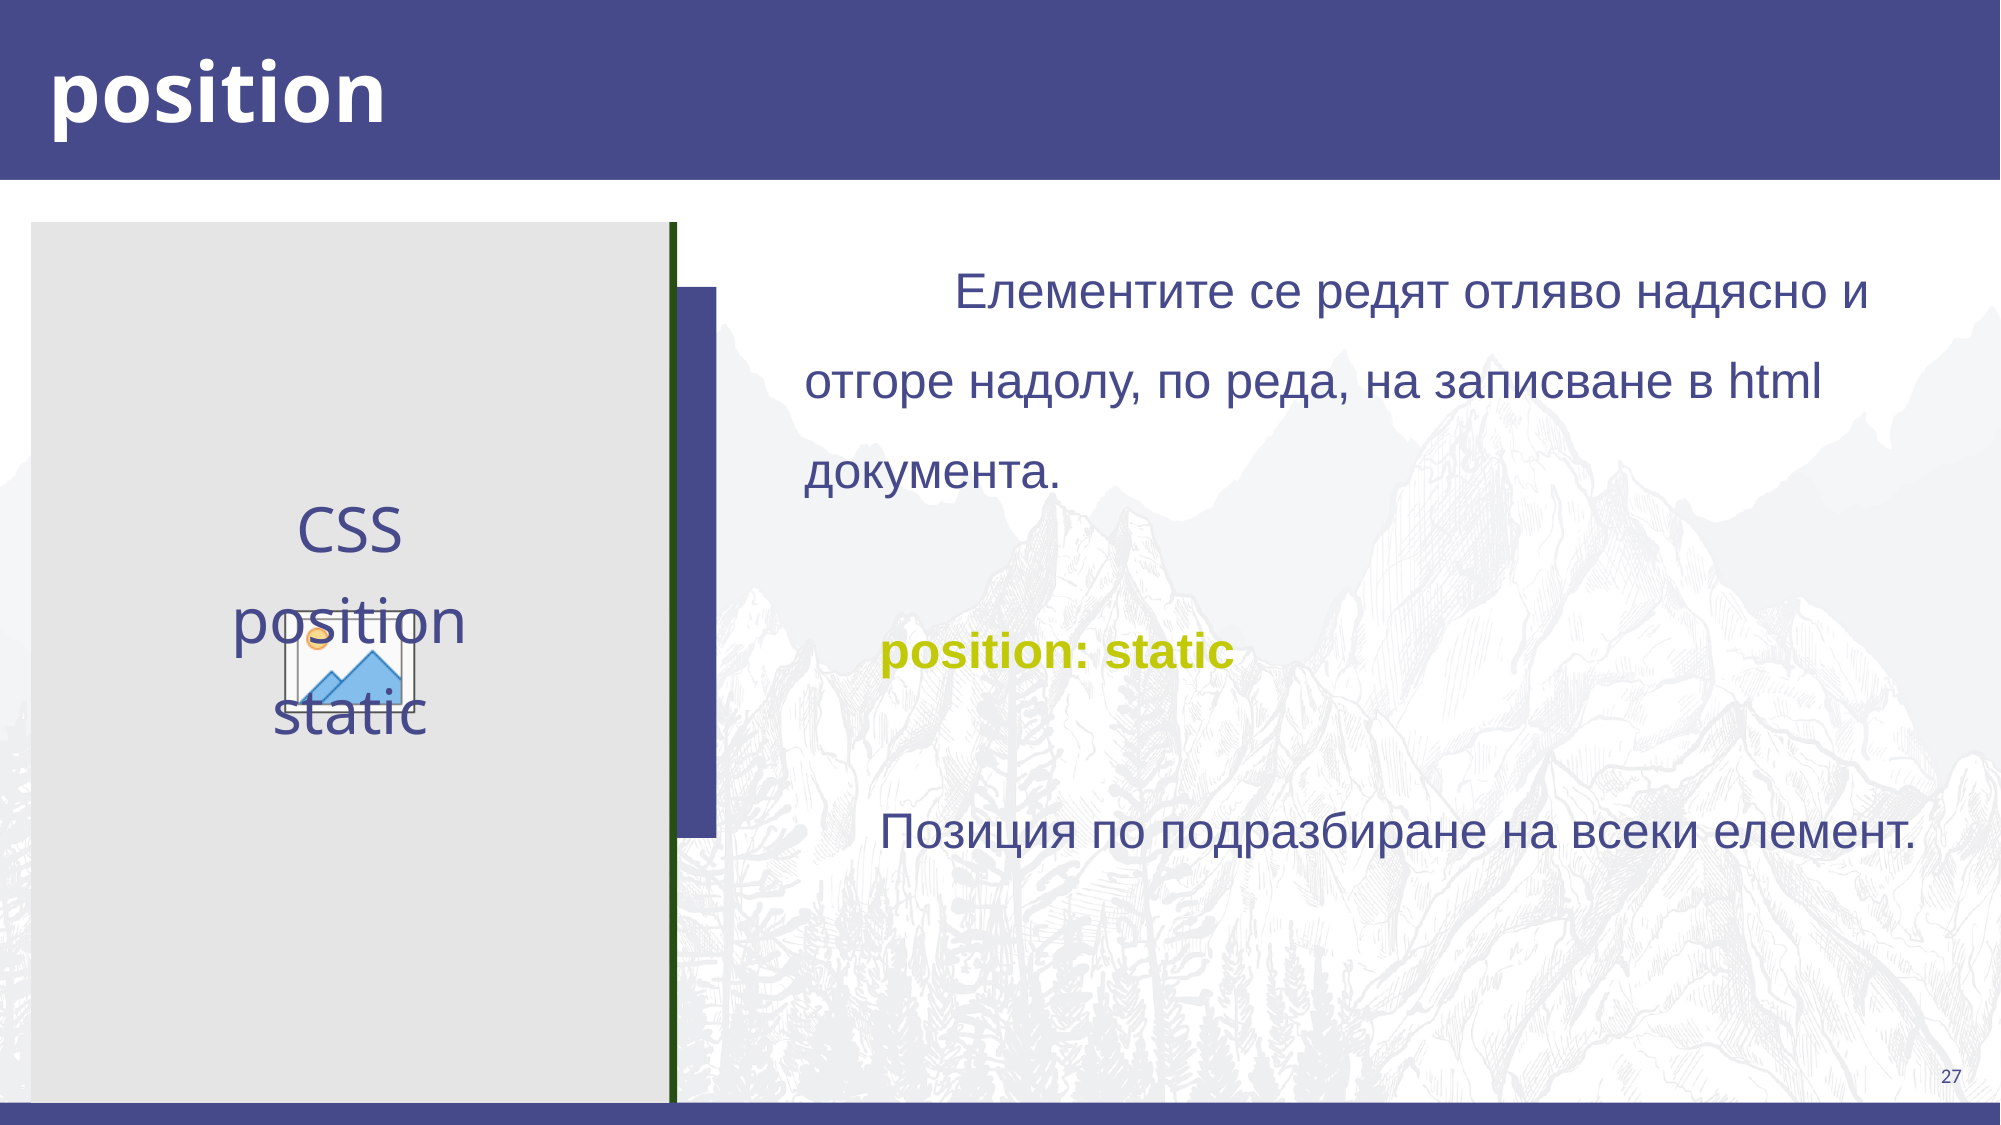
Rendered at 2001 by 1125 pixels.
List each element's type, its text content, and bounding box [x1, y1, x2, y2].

title position [31, 16, 1591, 162]
picture [30, 222, 670, 1103]
slide_number 27 [1897, 1049, 1968, 1101]
list Елементите се редят отляво надясно и отгоре надолу, по реда, на записване в html документа. position: static Позиция по подразбиране на всеки елемент. [786, 222, 1968, 1047]
